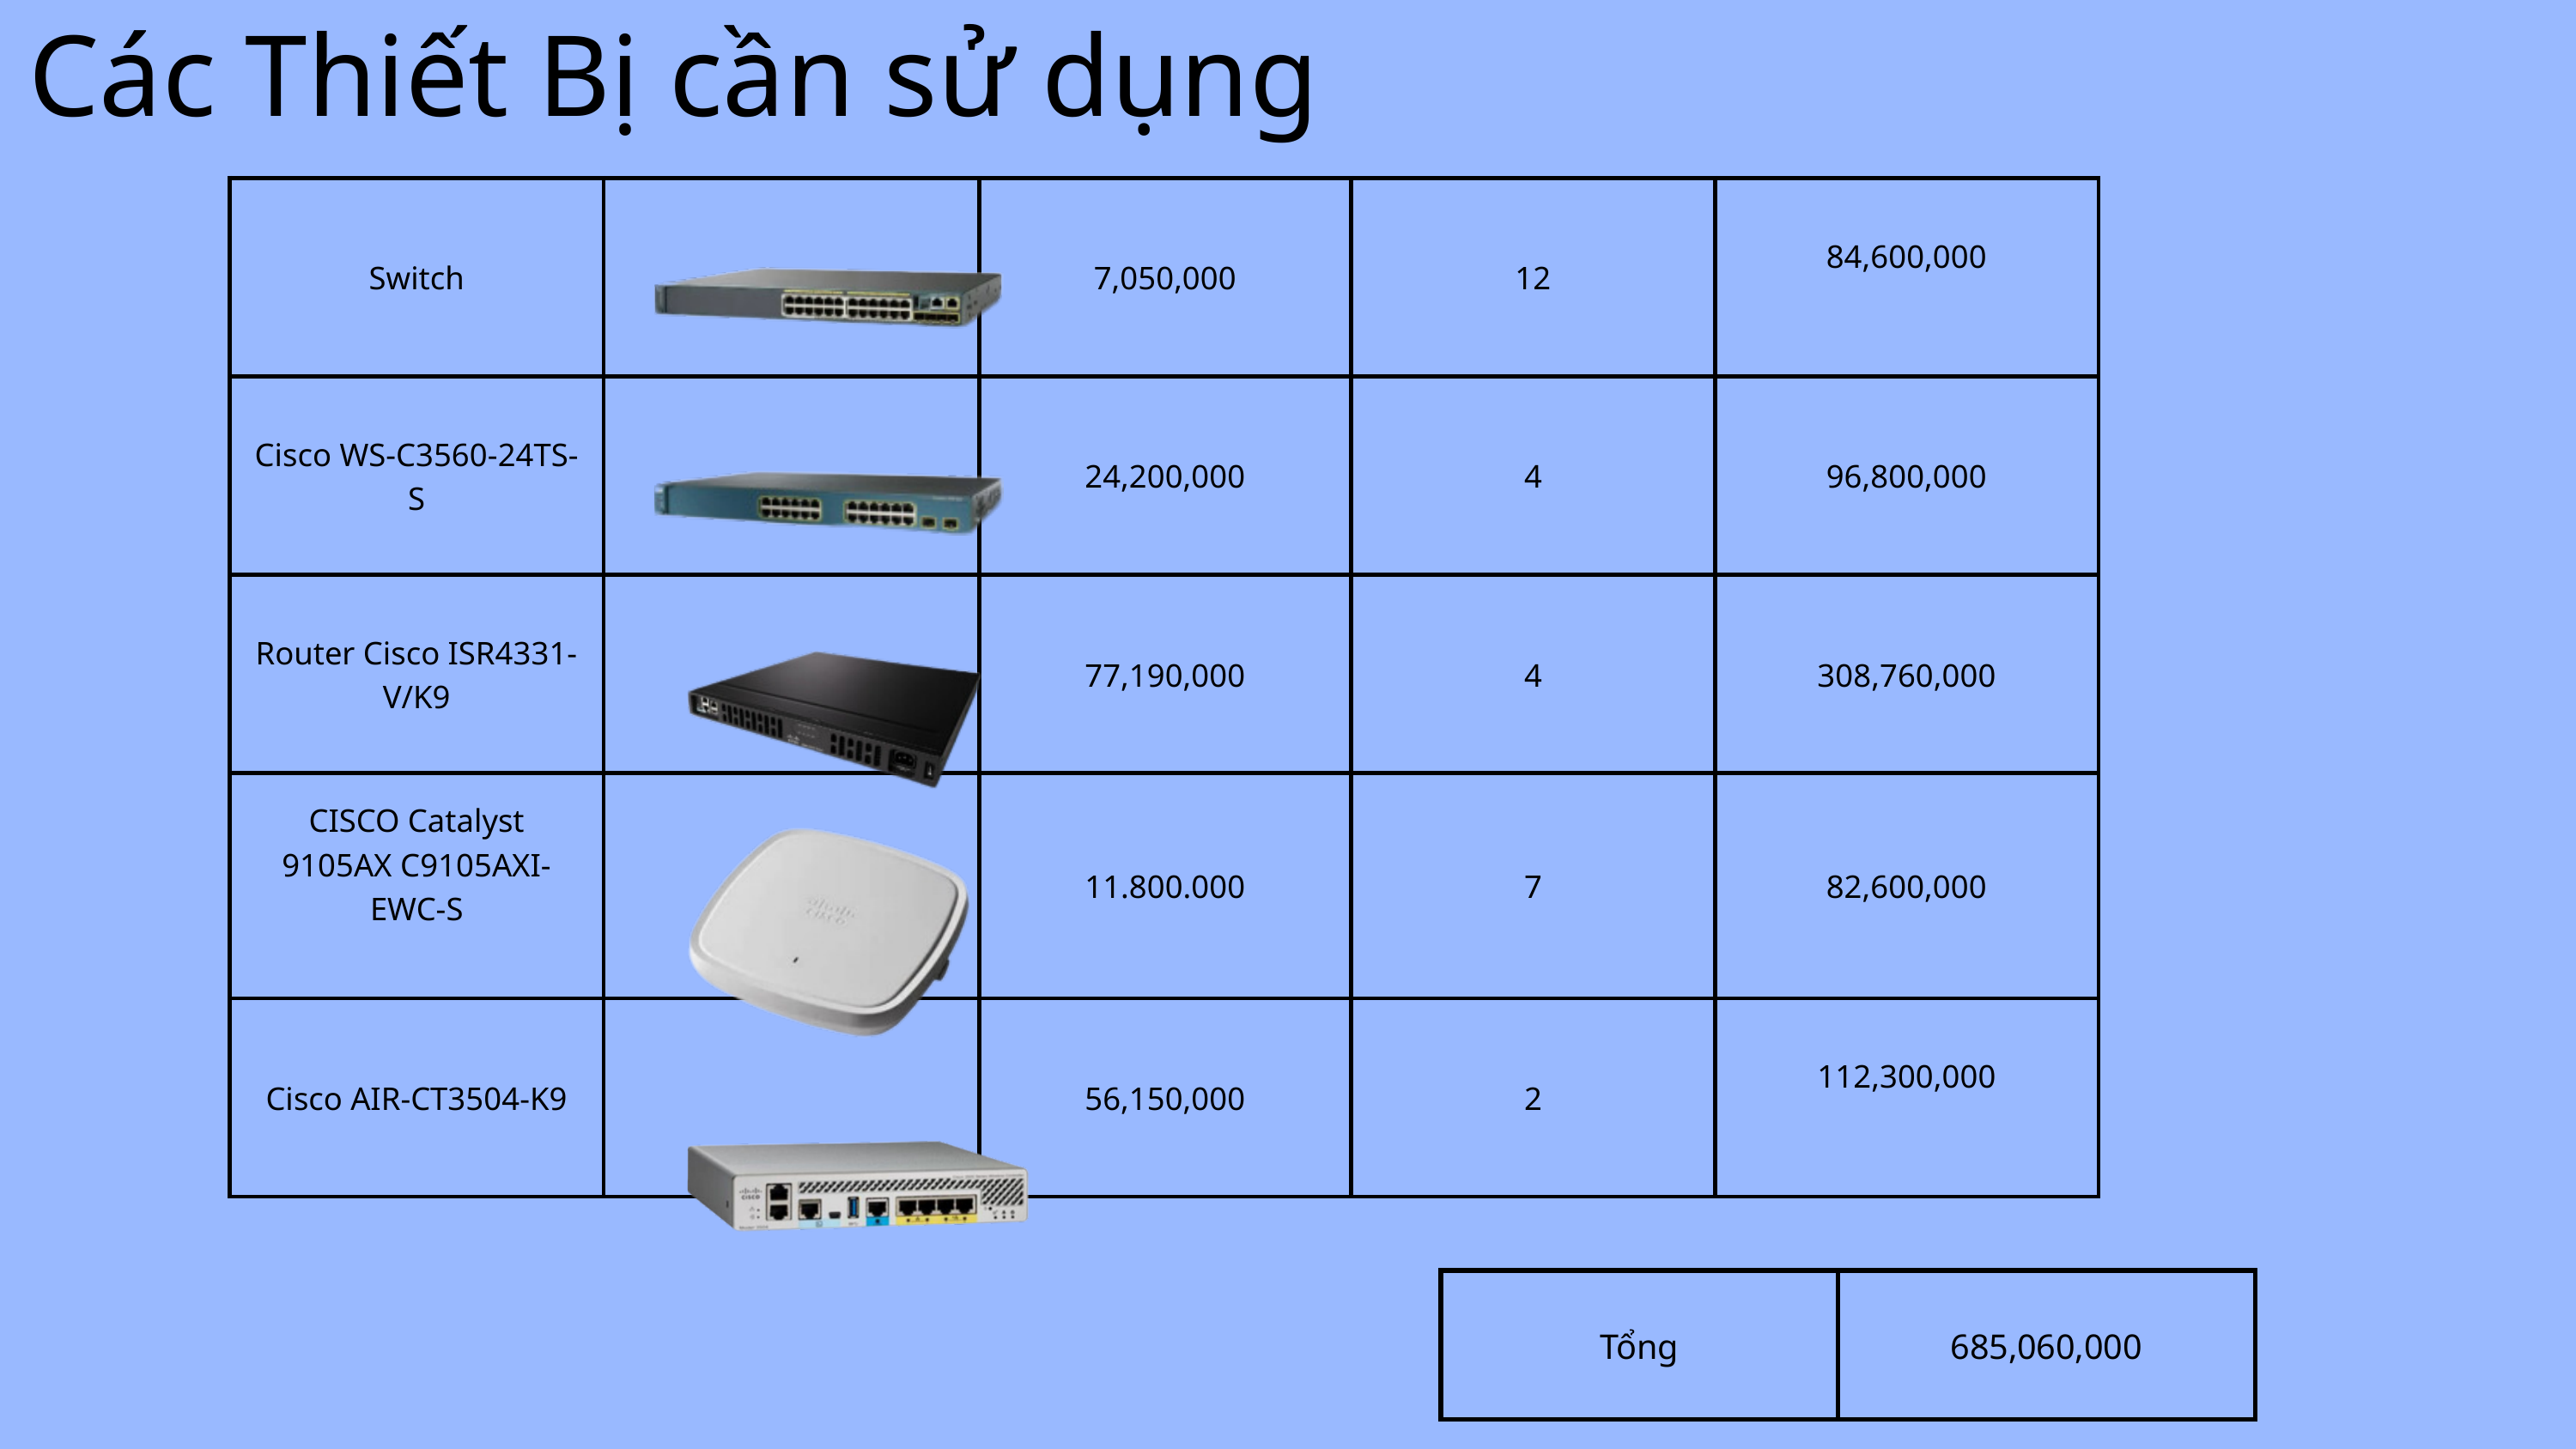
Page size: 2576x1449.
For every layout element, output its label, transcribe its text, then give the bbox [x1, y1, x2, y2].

table_cell [605, 379, 977, 573]
table_header 12 [1353, 180, 1713, 374]
text_box [687, 1140, 1030, 1233]
table_cell Cisco AIR-CT3504-K9 [232, 1000, 602, 1195]
table_cell 11.800.000 [981, 775, 1349, 997]
table_cell 56,150,000 [981, 1000, 1349, 1195]
table_cell 24,200,000 [981, 379, 1349, 573]
table_cell [605, 1000, 977, 1195]
table_header 7,050,000 [981, 180, 1349, 374]
text_box [687, 651, 981, 790]
table_cell 4 [1353, 379, 1713, 573]
text_box [653, 470, 1004, 536]
table_header 84,600,000 [1717, 180, 2097, 374]
text_box [687, 828, 971, 1040]
table_cell 96,800,000 [1717, 379, 2097, 573]
table_cell 308,760,000 [1717, 577, 2097, 771]
table_header Tổng [1443, 1273, 1836, 1417]
text_box Các Thiết Bị cần sử dụng [28, 26, 1629, 140]
table_cell 4 [1353, 577, 1713, 771]
table_cell 112,300,000 [1717, 1000, 2097, 1195]
table_header Switch [232, 180, 602, 374]
table_cell CISCO Catalyst 9105AX C9105AXI-EWC-S [232, 775, 602, 997]
table_header 685,060,000 [1840, 1273, 2253, 1417]
table_cell [605, 577, 977, 771]
table_cell 77,190,000 [981, 577, 1349, 771]
table_cell [605, 775, 977, 997]
table_cell 7 [1353, 775, 1713, 997]
table_cell Router Cisco ISR4331-V/K9 [232, 577, 602, 771]
table_cell 82,600,000 [1717, 775, 2097, 997]
table_cell Cisco WS-C3560-24TS-S [232, 379, 602, 573]
table_header [605, 180, 977, 374]
table_cell 2 [1353, 1000, 1713, 1195]
text_box [653, 266, 1004, 330]
